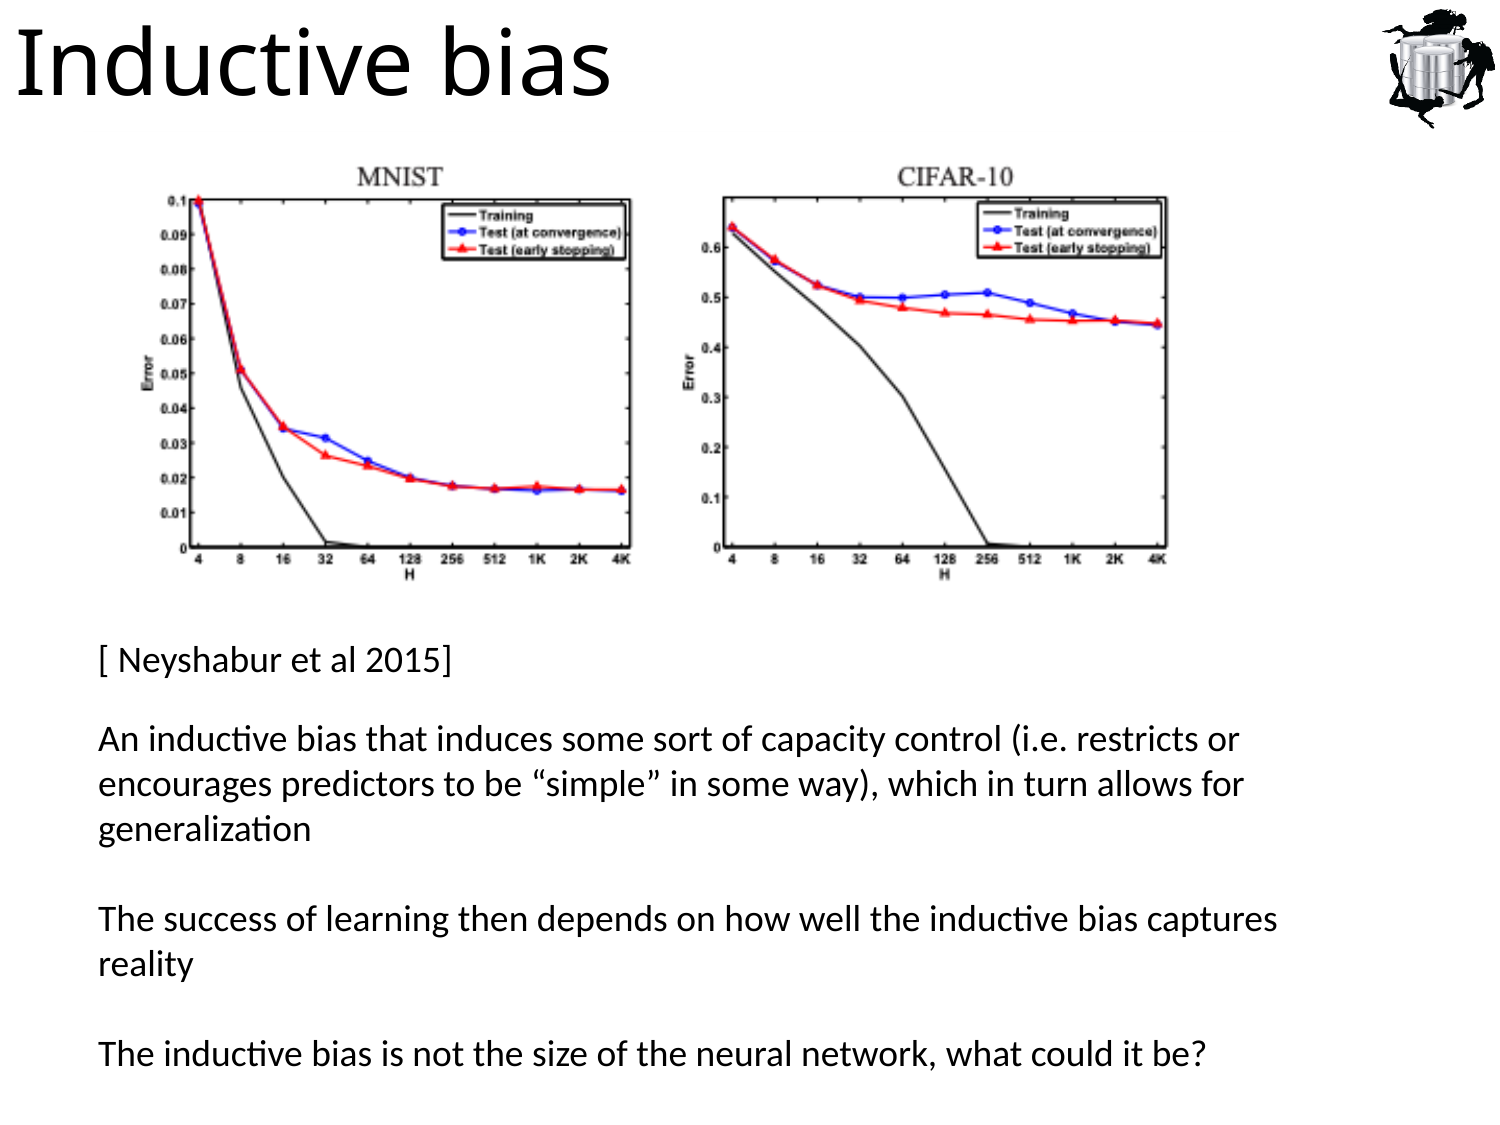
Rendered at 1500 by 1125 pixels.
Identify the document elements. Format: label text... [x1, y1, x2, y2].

picture [83, 130, 1240, 600]
picture [1377, 5, 1498, 131]
title Inductive bias [0, 0, 1377, 131]
text_box [ Neyshabur et al 2015] [83, 627, 801, 688]
text_box An inductive bias that induces some sort of capacity control (i.e. restricts or encourages predictors to be “simple” in some way), which in turn allows for generalization The success of learning then depends on how well the inductive bias captures reality The inductive bias is not the size of the neural network, what could it be? [83, 706, 1377, 1082]
